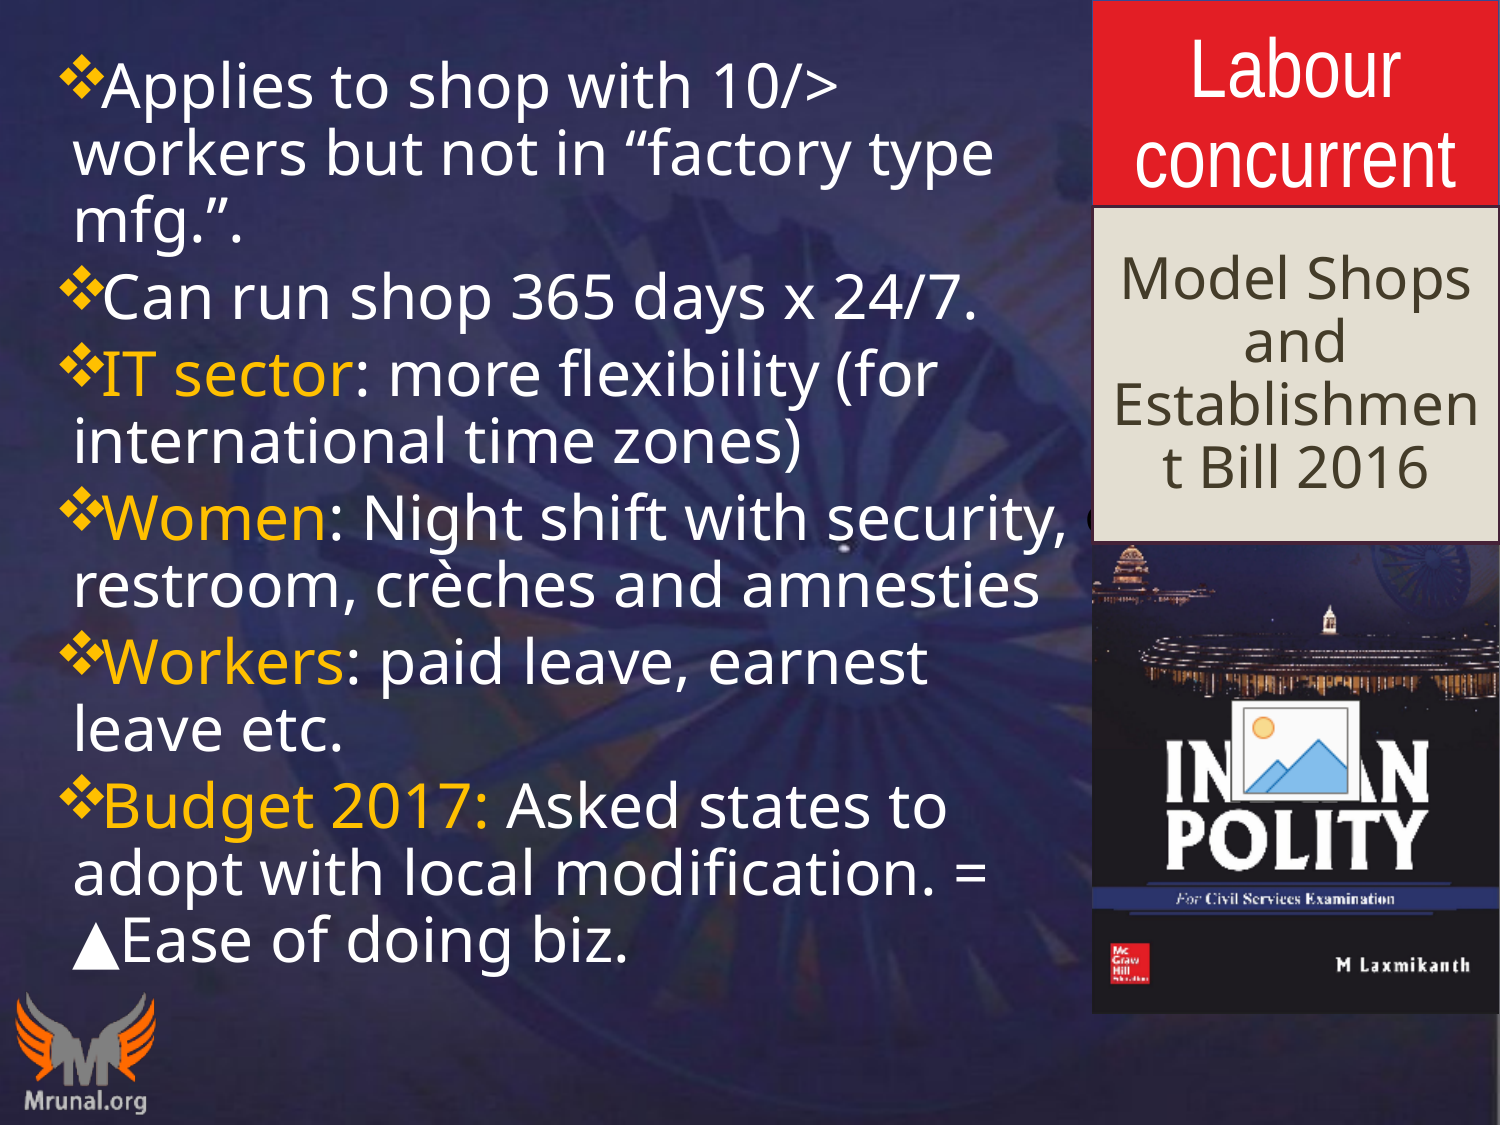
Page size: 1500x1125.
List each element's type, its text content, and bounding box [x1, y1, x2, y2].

list Applies to shop with 10/> workers but not in “factory type mfg.”. Can run shop 365 days x 24/7. IT sector: more flexibility (for international time zones) Women: Night shift with security, restroom, crèches and amnesties Workers: paid leave, earnest leave etc. Budget 2017: Asked states to adopt with local modification. = ▲Ease of doing biz. [39, 47, 1086, 1014]
list Labour concurrent [1092, 0, 1499, 205]
picture [0, 0, 1500, 1125]
title Model Shops and Establishment Bill 2016 [1091, 205, 1500, 545]
